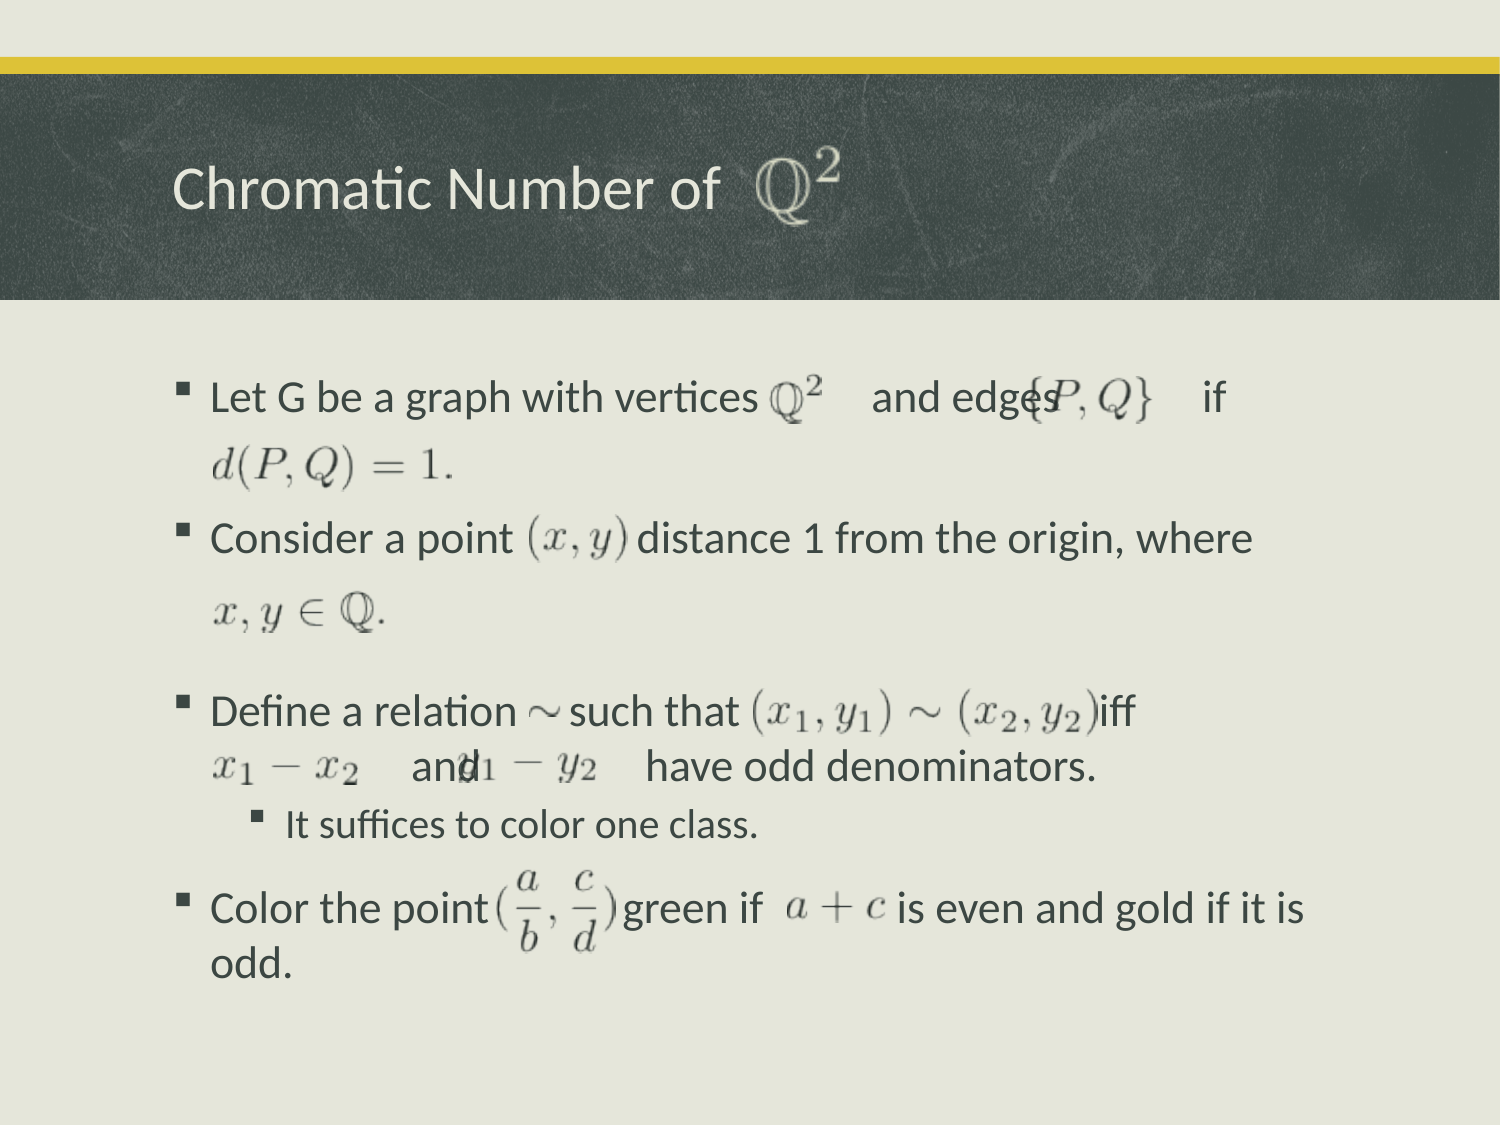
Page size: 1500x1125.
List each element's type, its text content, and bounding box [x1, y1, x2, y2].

picture [213, 589, 387, 634]
picture [457, 751, 598, 783]
picture [1025, 376, 1155, 424]
picture [753, 688, 1098, 737]
picture [756, 144, 842, 227]
title Chromatic Number of [157, 76, 1343, 300]
list Let G be a graph with vertices and edges if Consider a point distance 1 from the origin, where Define a relation such that iff and have odd denominators. It suffices to color one class. Color the point green if is even and gold if it is odd. [157, 359, 1343, 1014]
picture [496, 868, 616, 954]
picture [213, 444, 452, 492]
picture [0, 74, 1500, 300]
picture [213, 755, 360, 785]
picture [529, 704, 563, 717]
picture [529, 514, 628, 563]
picture [787, 889, 888, 923]
picture [769, 373, 822, 424]
